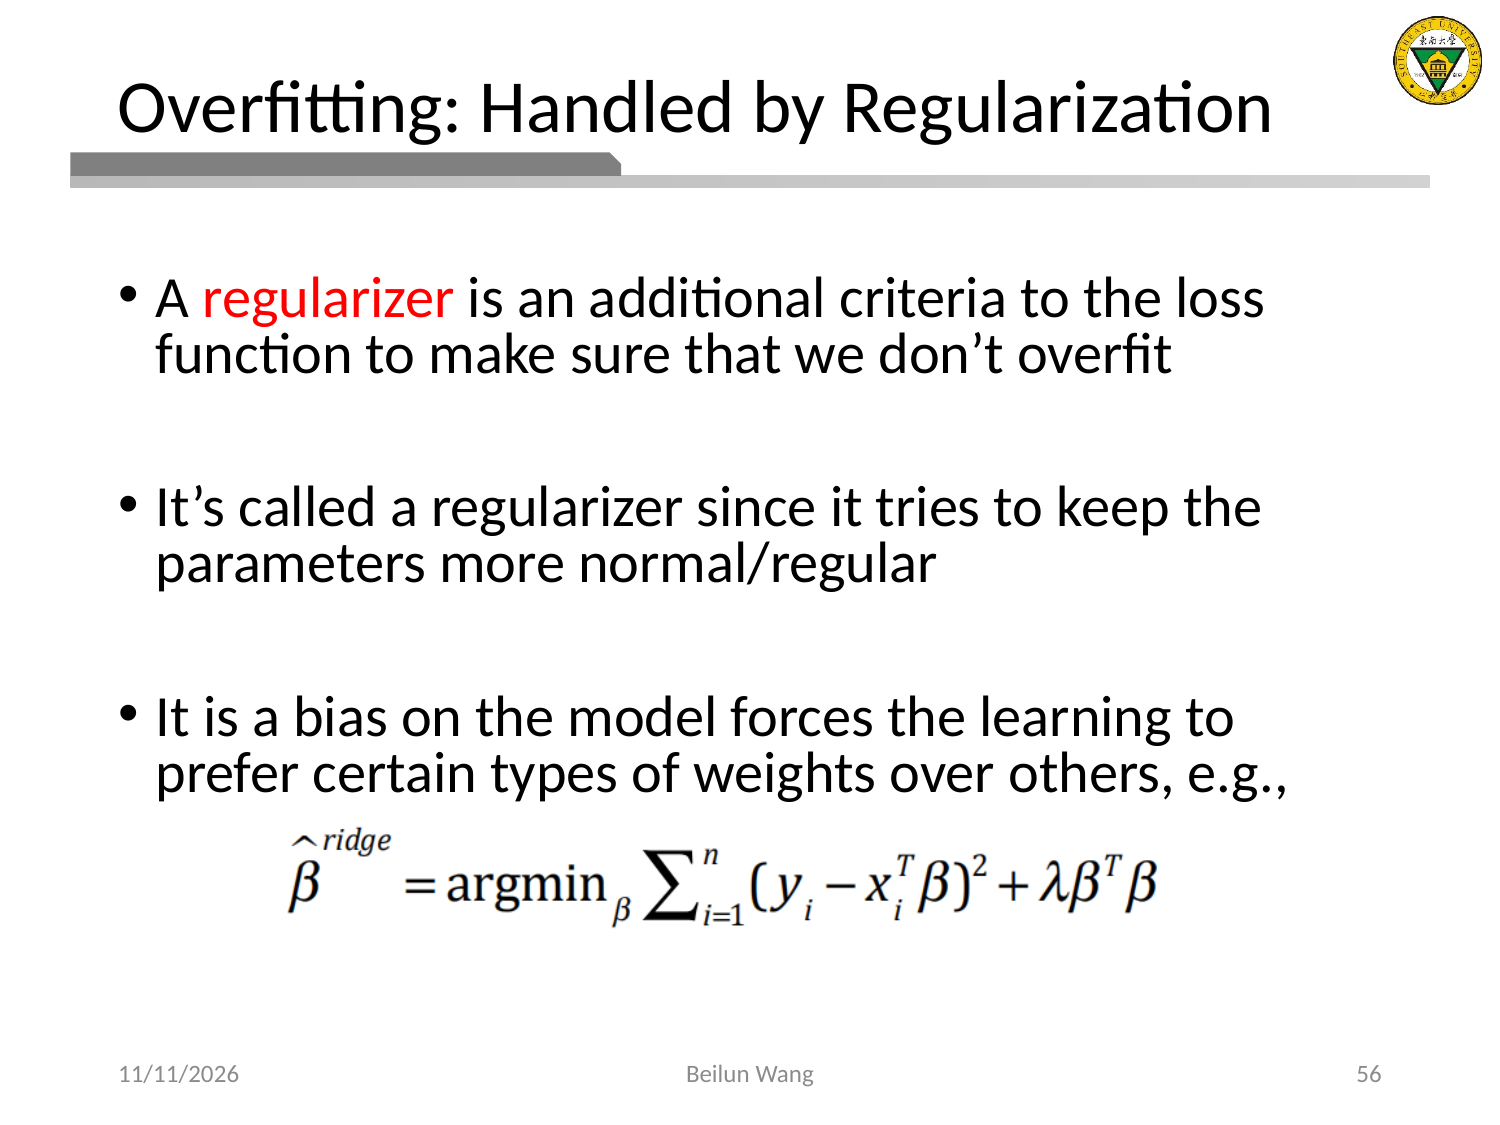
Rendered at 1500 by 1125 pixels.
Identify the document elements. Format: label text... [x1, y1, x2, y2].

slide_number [103, 1042, 441, 1103]
slide_number 56 [1059, 1042, 1397, 1103]
footer Beilun Wang [496, 1042, 1004, 1103]
picture [264, 824, 1166, 936]
title Overfitting: Handled by Regularization [103, 59, 1361, 156]
picture [1393, 16, 1482, 105]
list A regularizer is an additional criteria to the loss function to make sure that we don’t overfit It’s called a regularizer since it tries to keep the parameters more normal/regular It is a bias on the model forces the learning to prefer certain types of weights over others, e.g., [103, 264, 1397, 1014]
